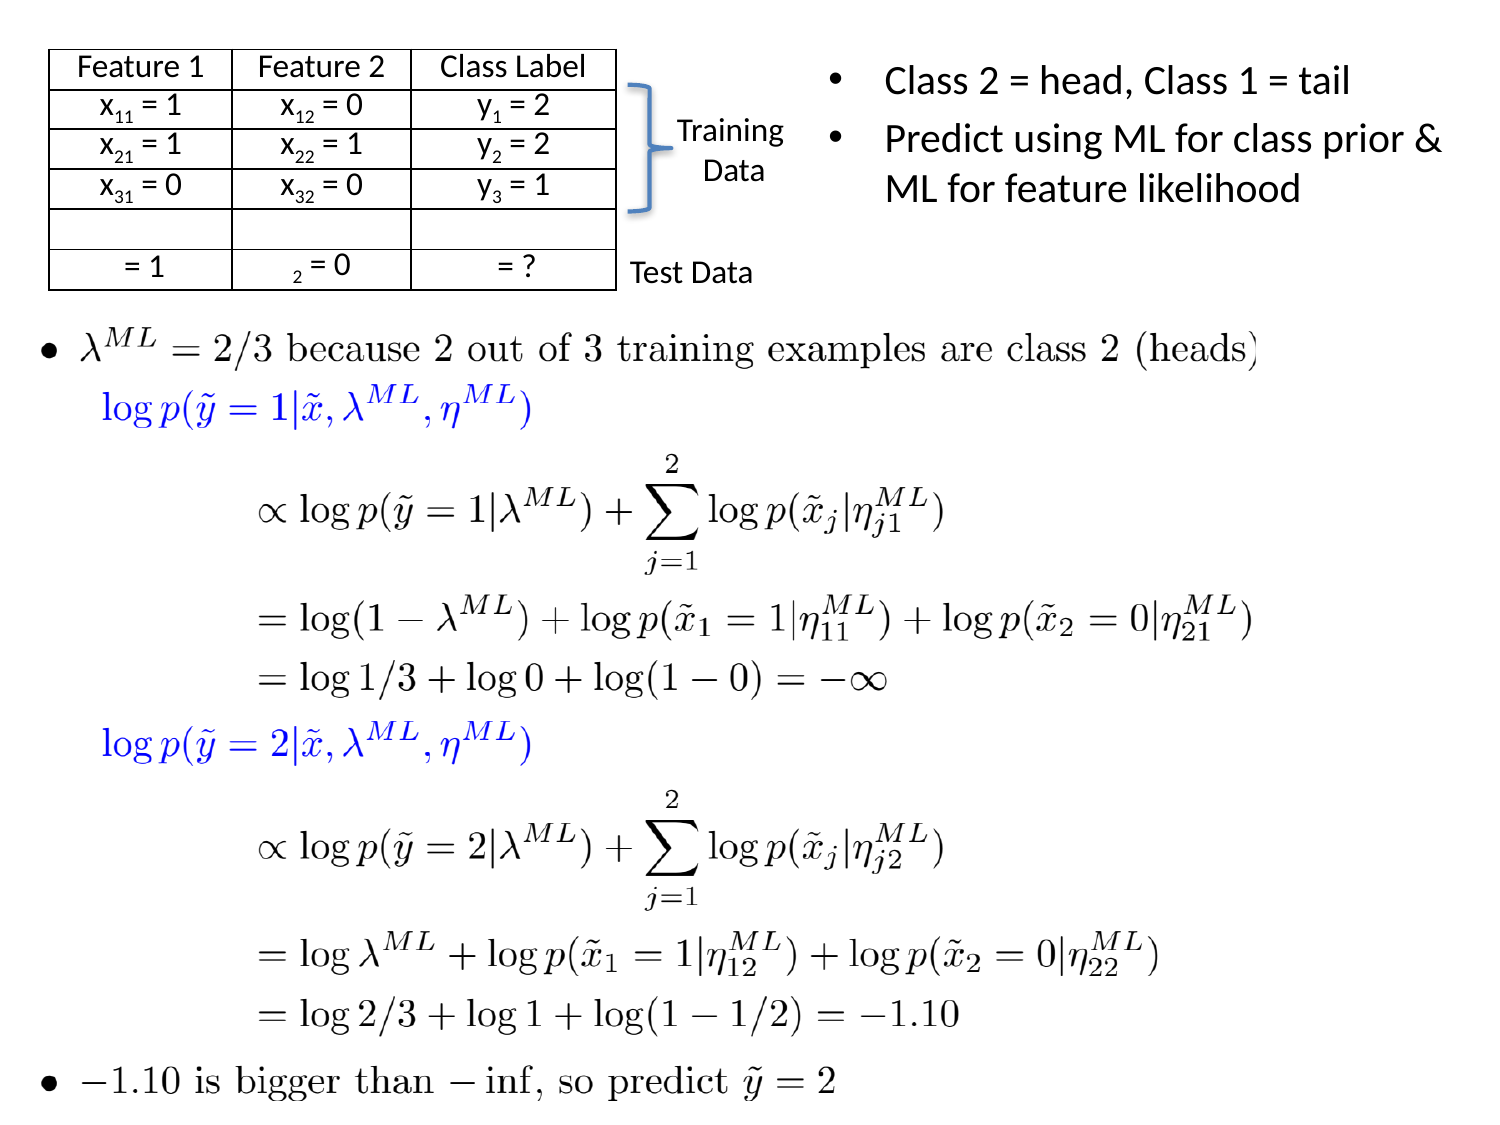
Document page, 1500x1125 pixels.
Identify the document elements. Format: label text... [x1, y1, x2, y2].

text_box Test Data [614, 242, 769, 298]
picture [40, 326, 1256, 1101]
text_box [627, 82, 661, 214]
text_box Training Data [661, 101, 807, 196]
